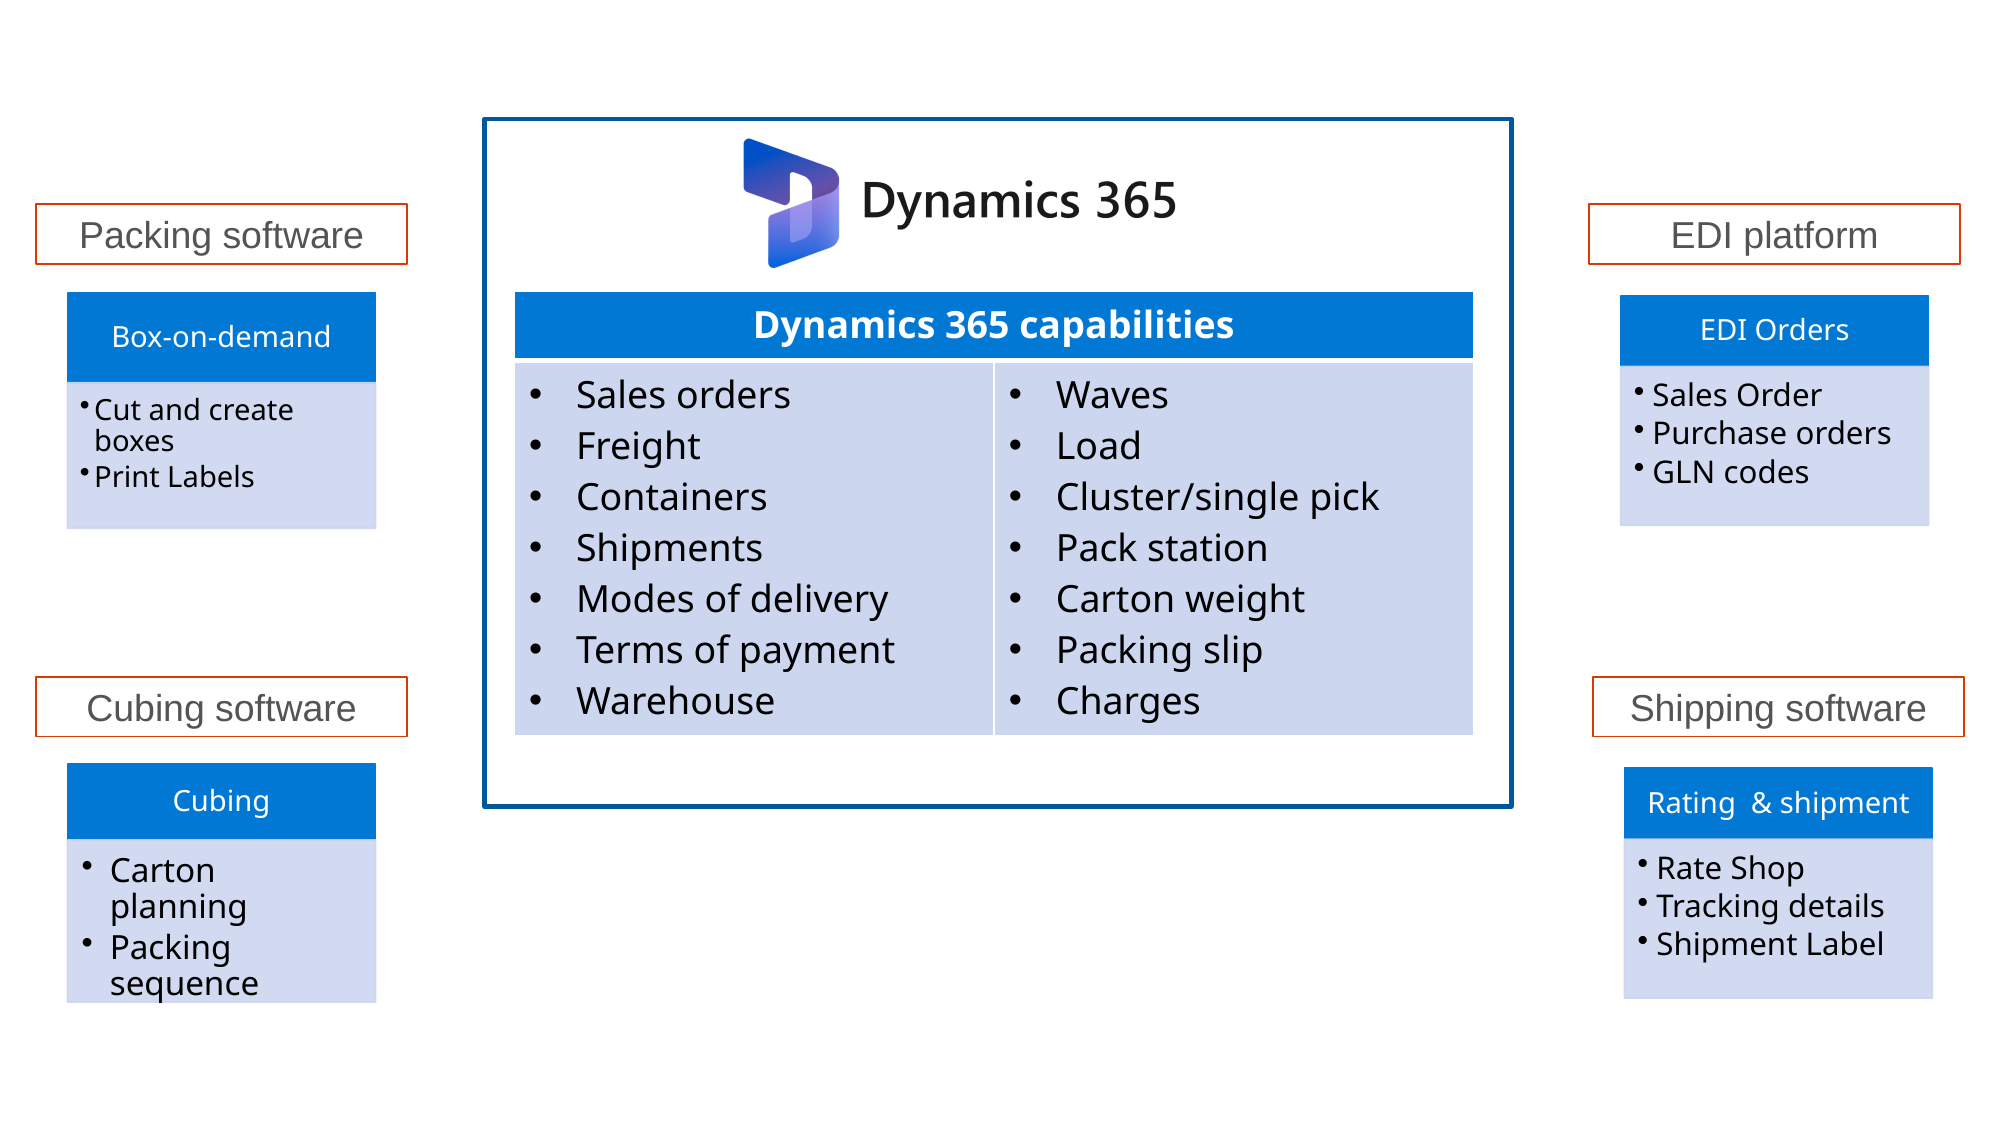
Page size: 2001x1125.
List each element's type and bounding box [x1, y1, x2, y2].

text_box [35, 203, 408, 530]
text_box [1592, 676, 1965, 1003]
text_box [1588, 203, 1961, 530]
text_box [35, 676, 408, 1003]
picture [728, 73, 1189, 333]
text_box [484, 118, 1512, 807]
